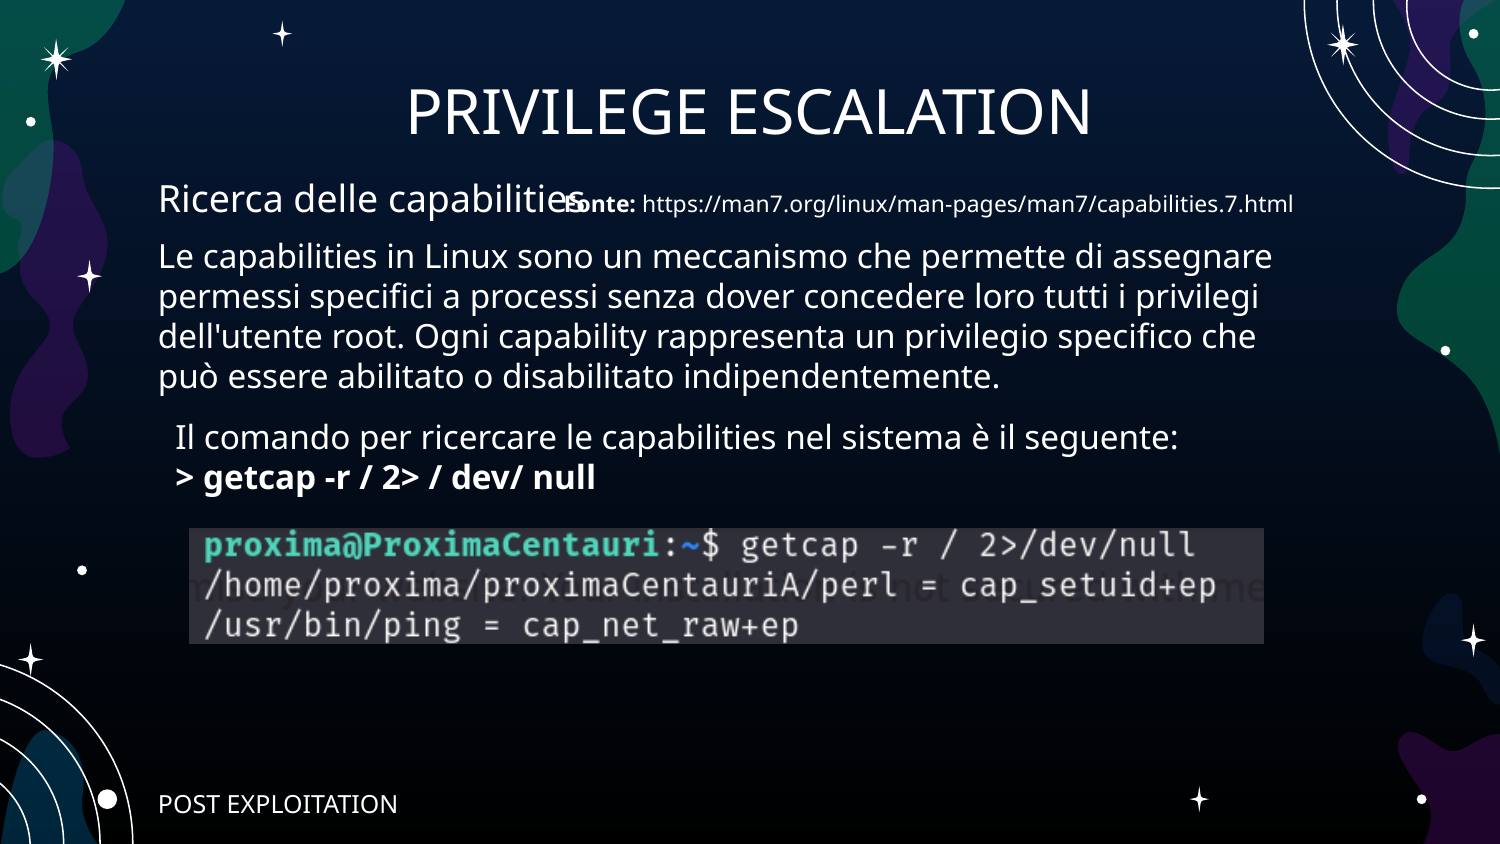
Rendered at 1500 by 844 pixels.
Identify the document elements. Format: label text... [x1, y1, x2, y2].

text_box Le capabilities in Linux sono un meccanismo che permette di assegnare permessi specifici a processi senza dover concedere loro tutti i privilegi dell'utente root. Ogni capability rappresenta un privilegio specifico che può essere abilitato o disabilitato indipendentemente. [143, 228, 1340, 403]
text_box Fonte: https://man7.org/linux/man-pages/man7/capabilities.7.html [549, 181, 1500, 224]
text_box Ricerca delle capabilities [143, 167, 1103, 228]
title PRIVILEGE ESCALATION [117, 57, 1383, 152]
picture [188, 528, 1265, 644]
text_box Il comando per ricercare le capabilities nel sistema è il seguente: > getcap -r / 2> / dev/ null [160, 408, 1227, 504]
text_box POST EXPLOITATION [143, 781, 1500, 827]
